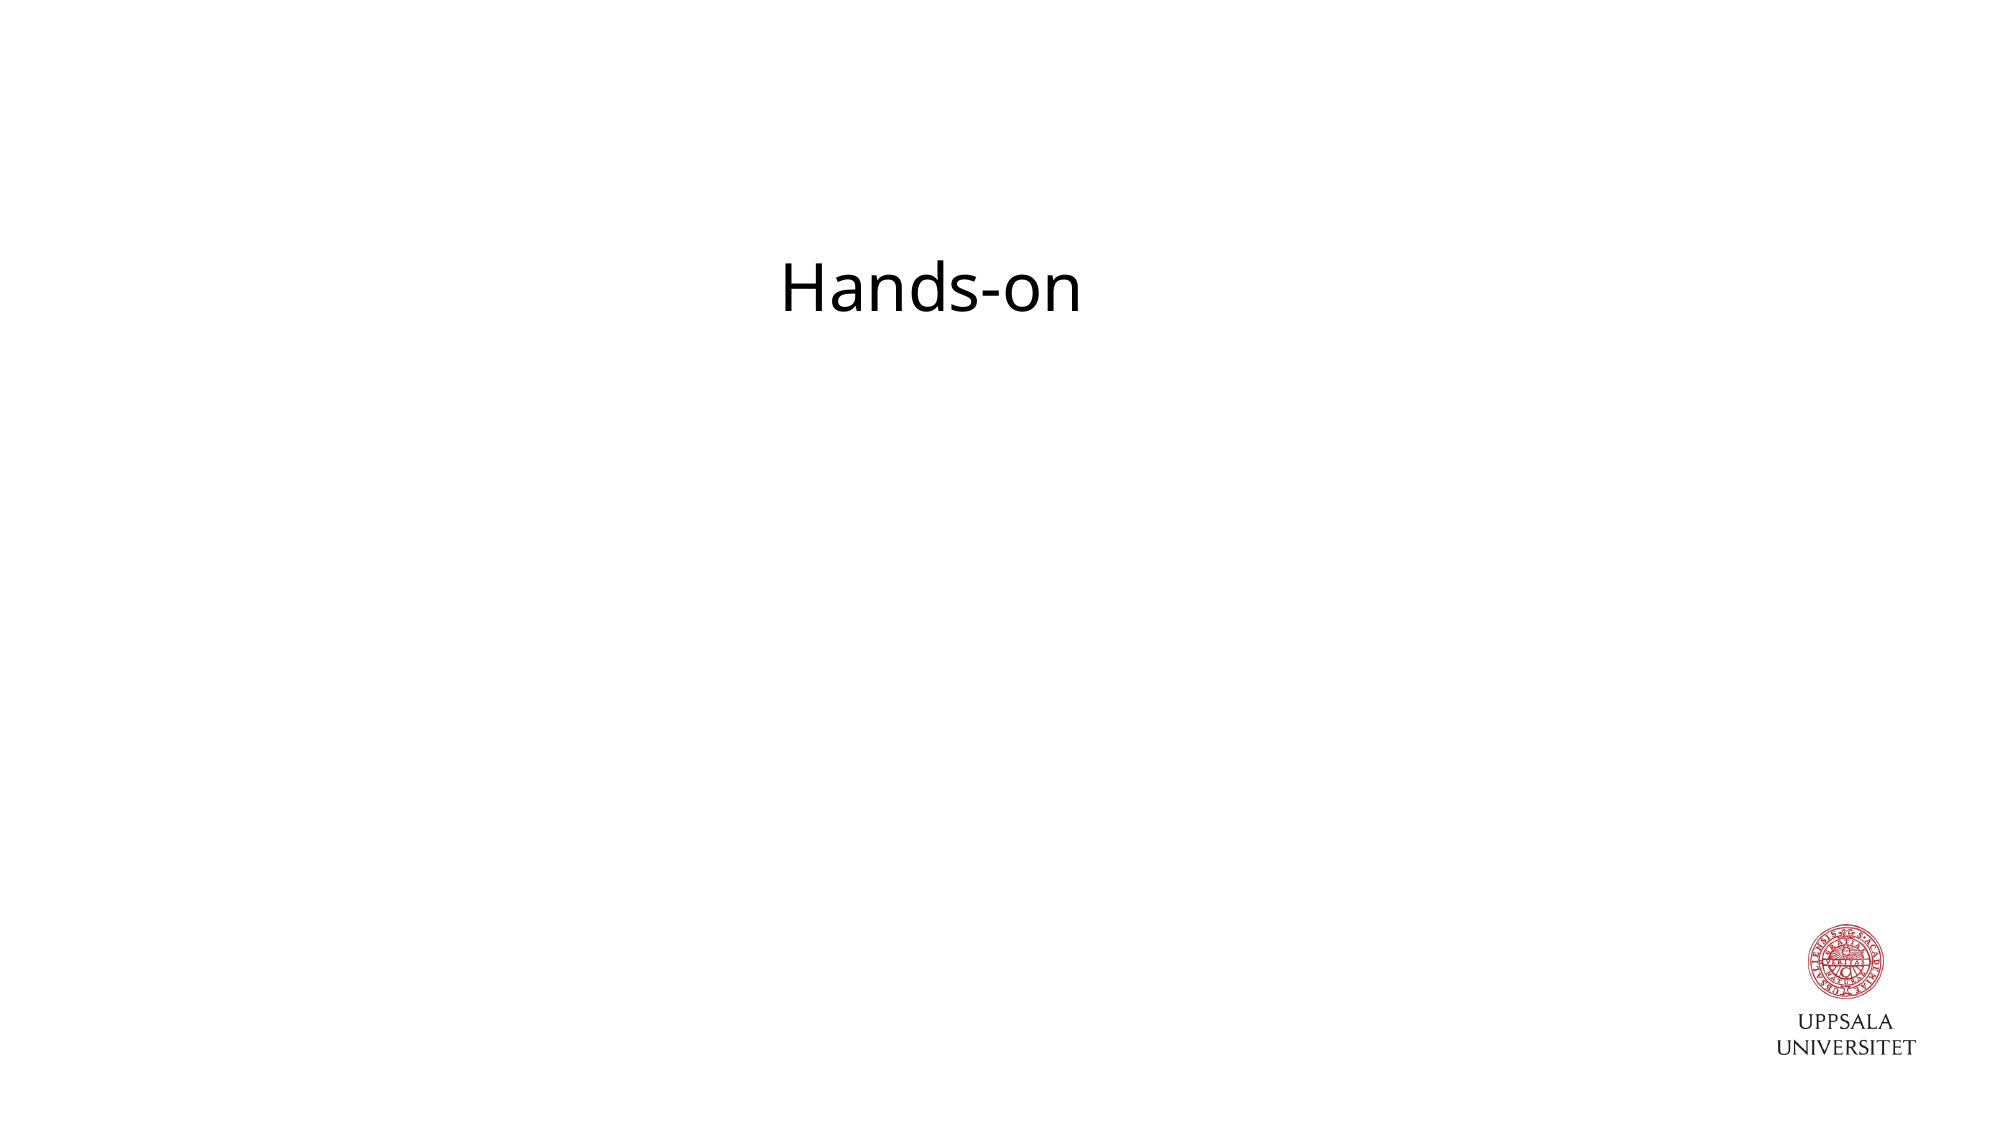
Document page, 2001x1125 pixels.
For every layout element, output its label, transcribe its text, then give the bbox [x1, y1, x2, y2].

title Hands-on [764, 227, 1137, 345]
picture [1777, 924, 1916, 1055]
